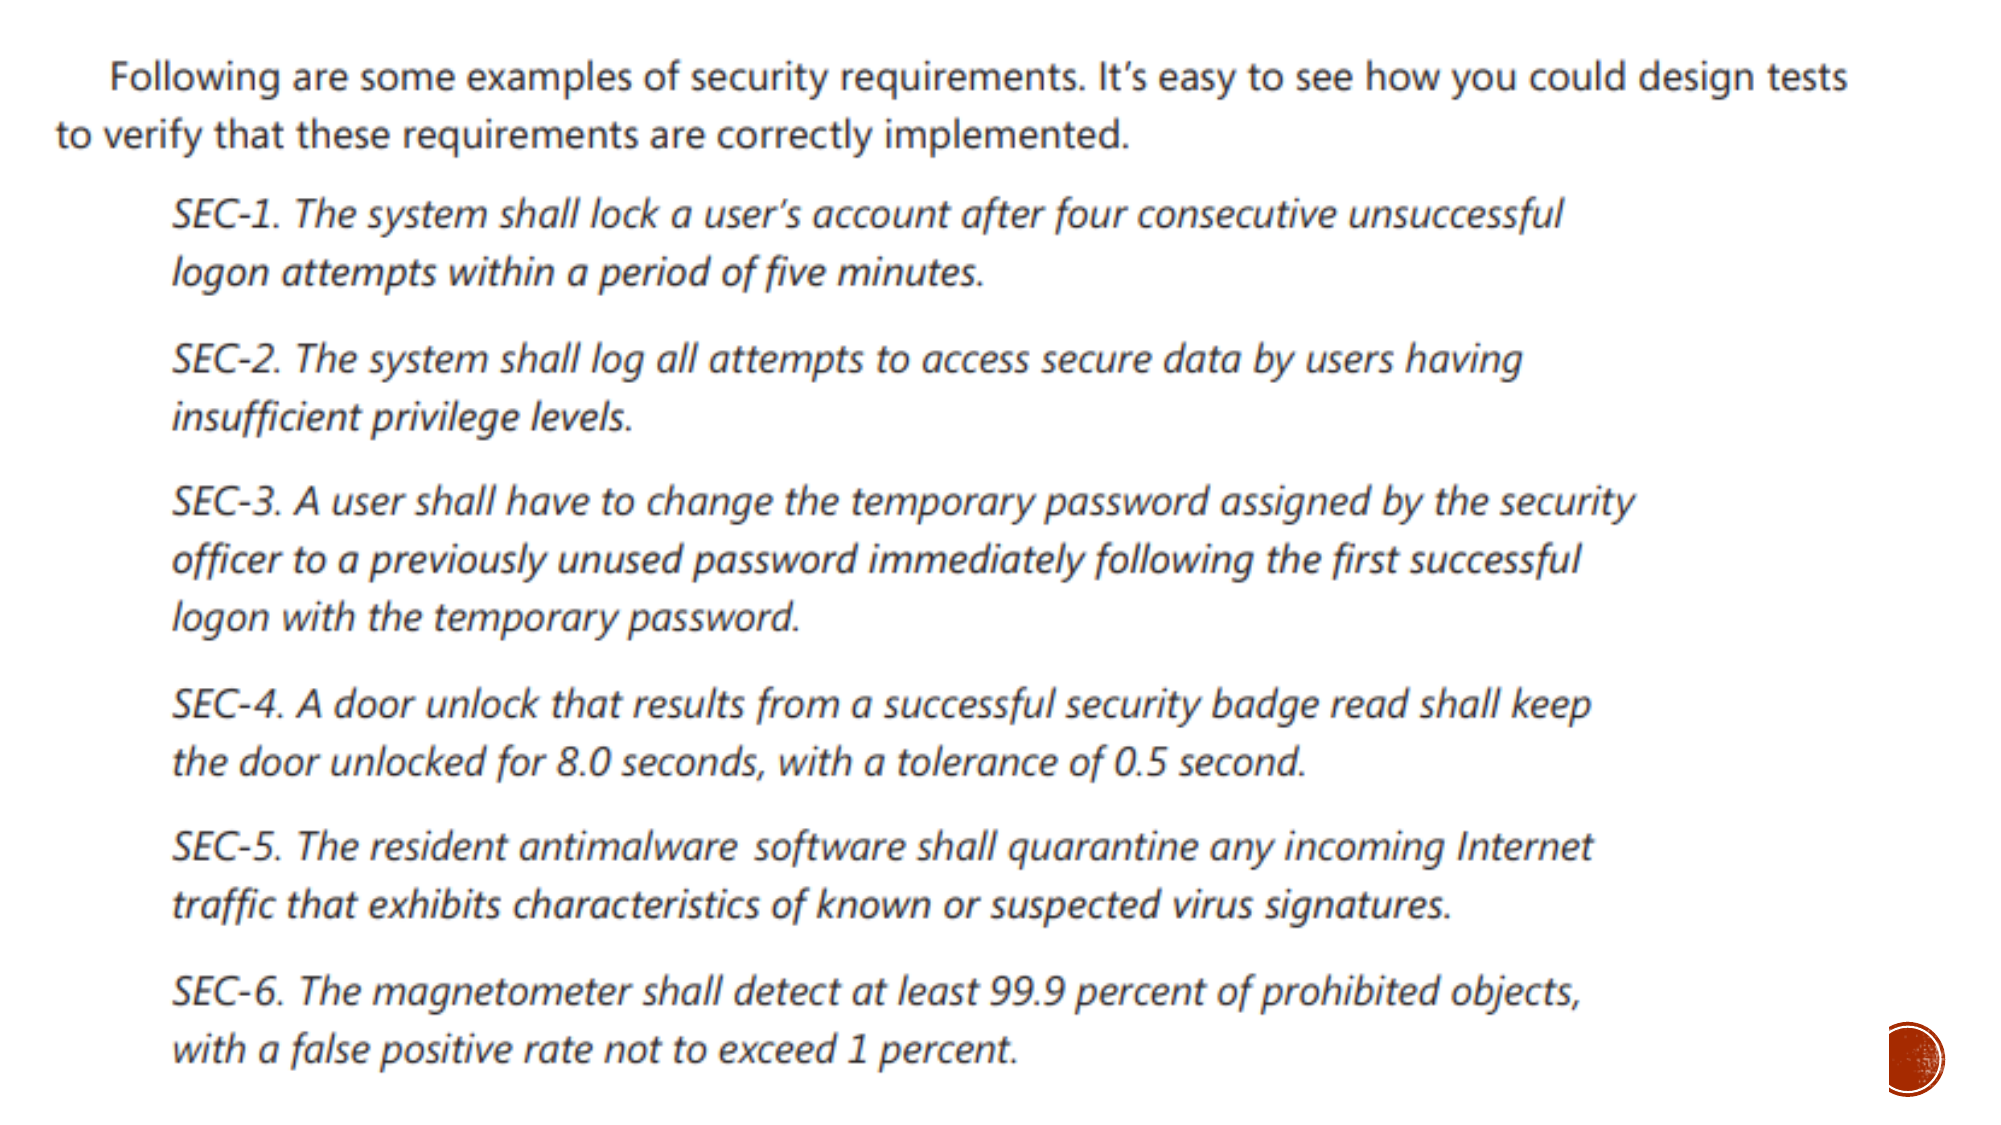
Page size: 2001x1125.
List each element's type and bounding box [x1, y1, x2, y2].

picture [31, 28, 1889, 1095]
